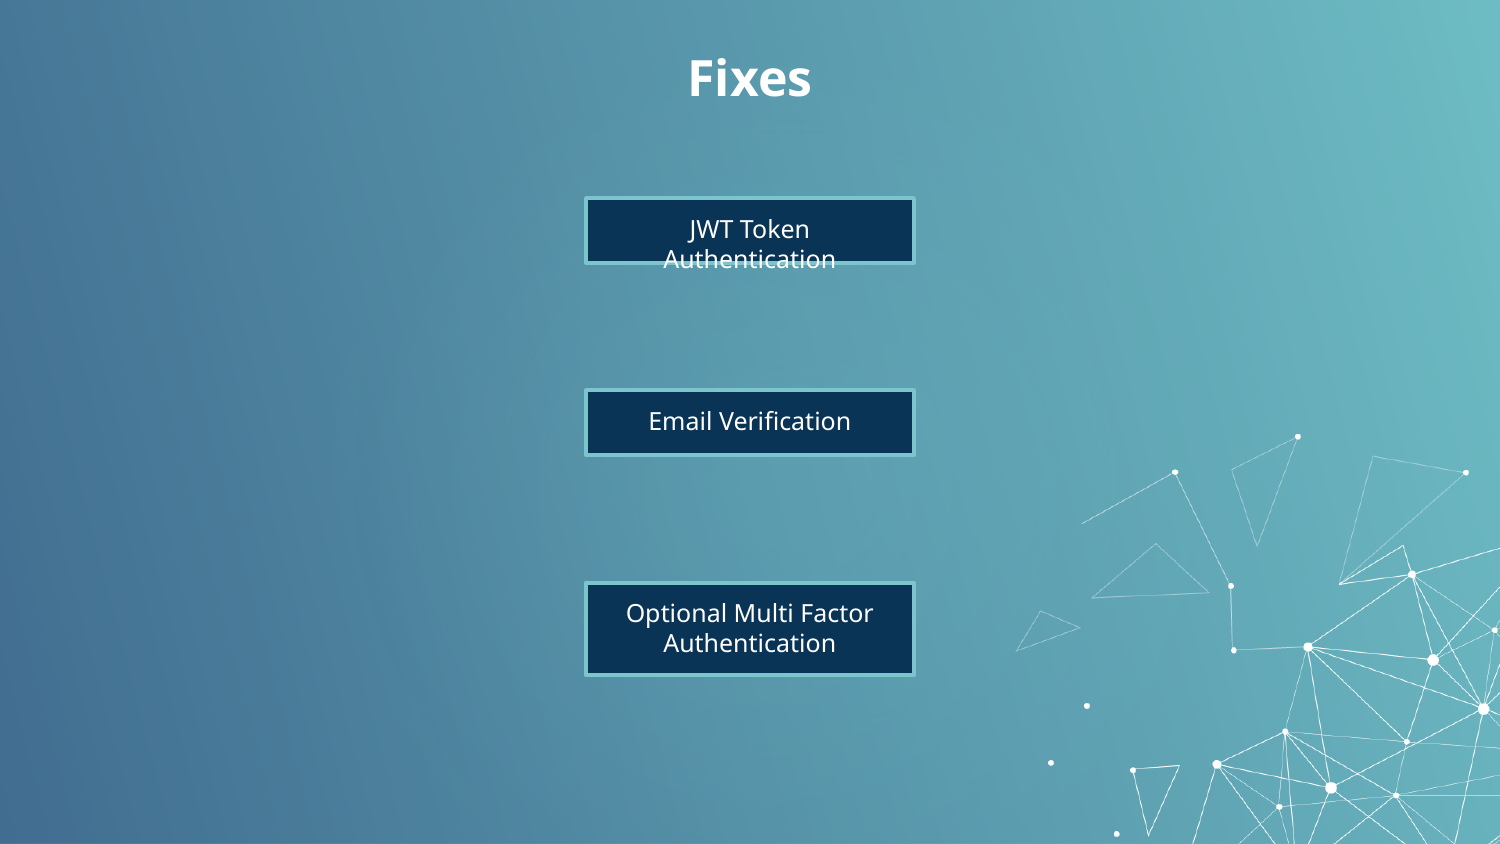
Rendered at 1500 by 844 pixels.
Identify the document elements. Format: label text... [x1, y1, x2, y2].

picture [0, 0, 1500, 844]
title Fixes [322, 31, 1178, 187]
text_box Optional Multi Factor Authentication [584, 581, 916, 677]
text_box JWT Token Authentication [584, 196, 916, 265]
text_box Email Verification [584, 388, 916, 457]
